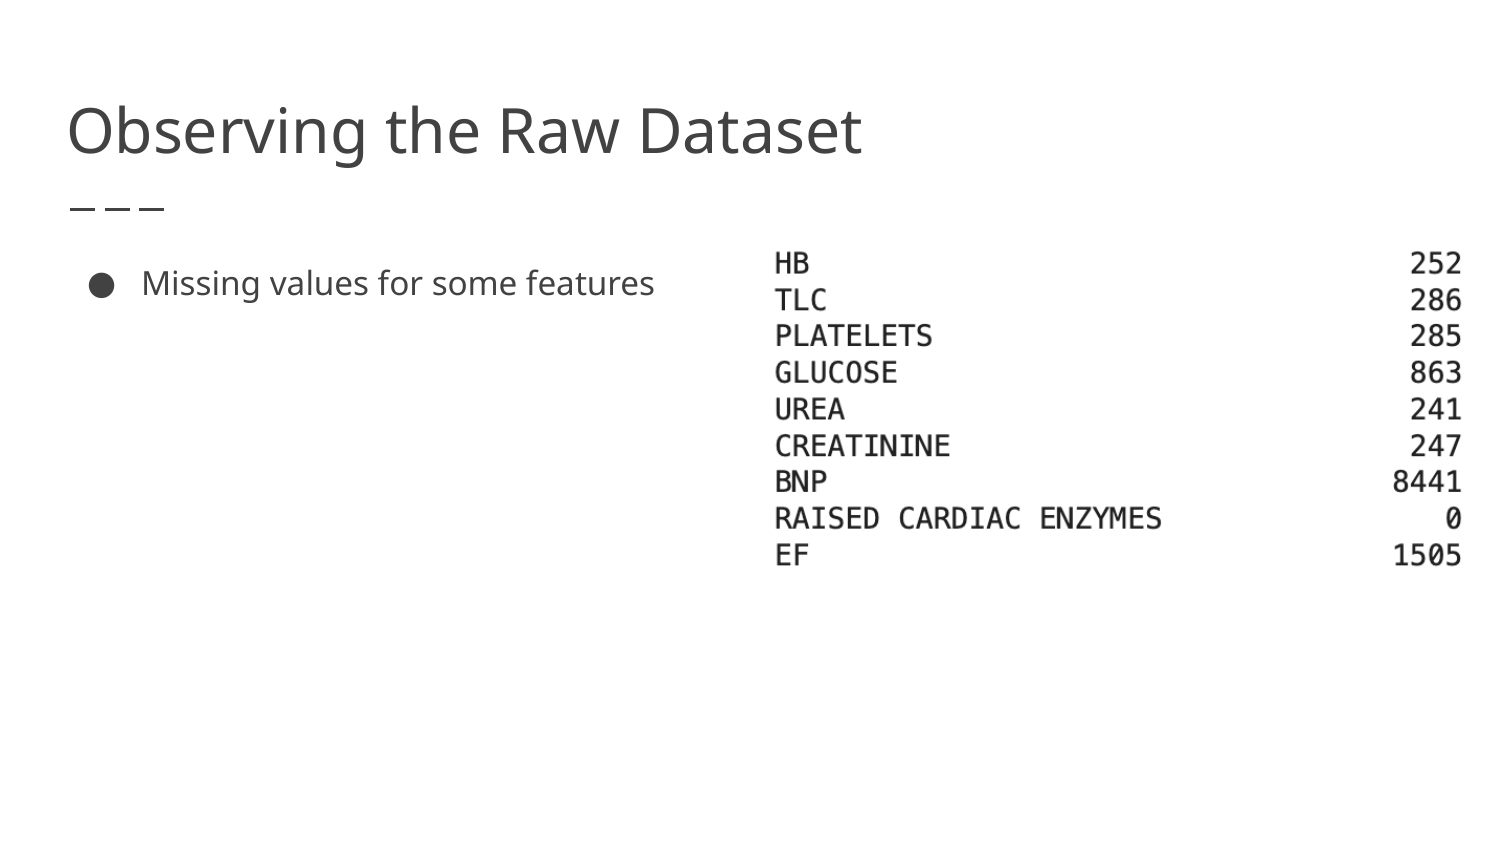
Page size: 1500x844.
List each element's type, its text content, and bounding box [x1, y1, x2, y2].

list Missing values for some features [51, 240, 708, 750]
picture [761, 240, 1480, 578]
title Observing the Raw Dataset [51, 61, 1449, 182]
